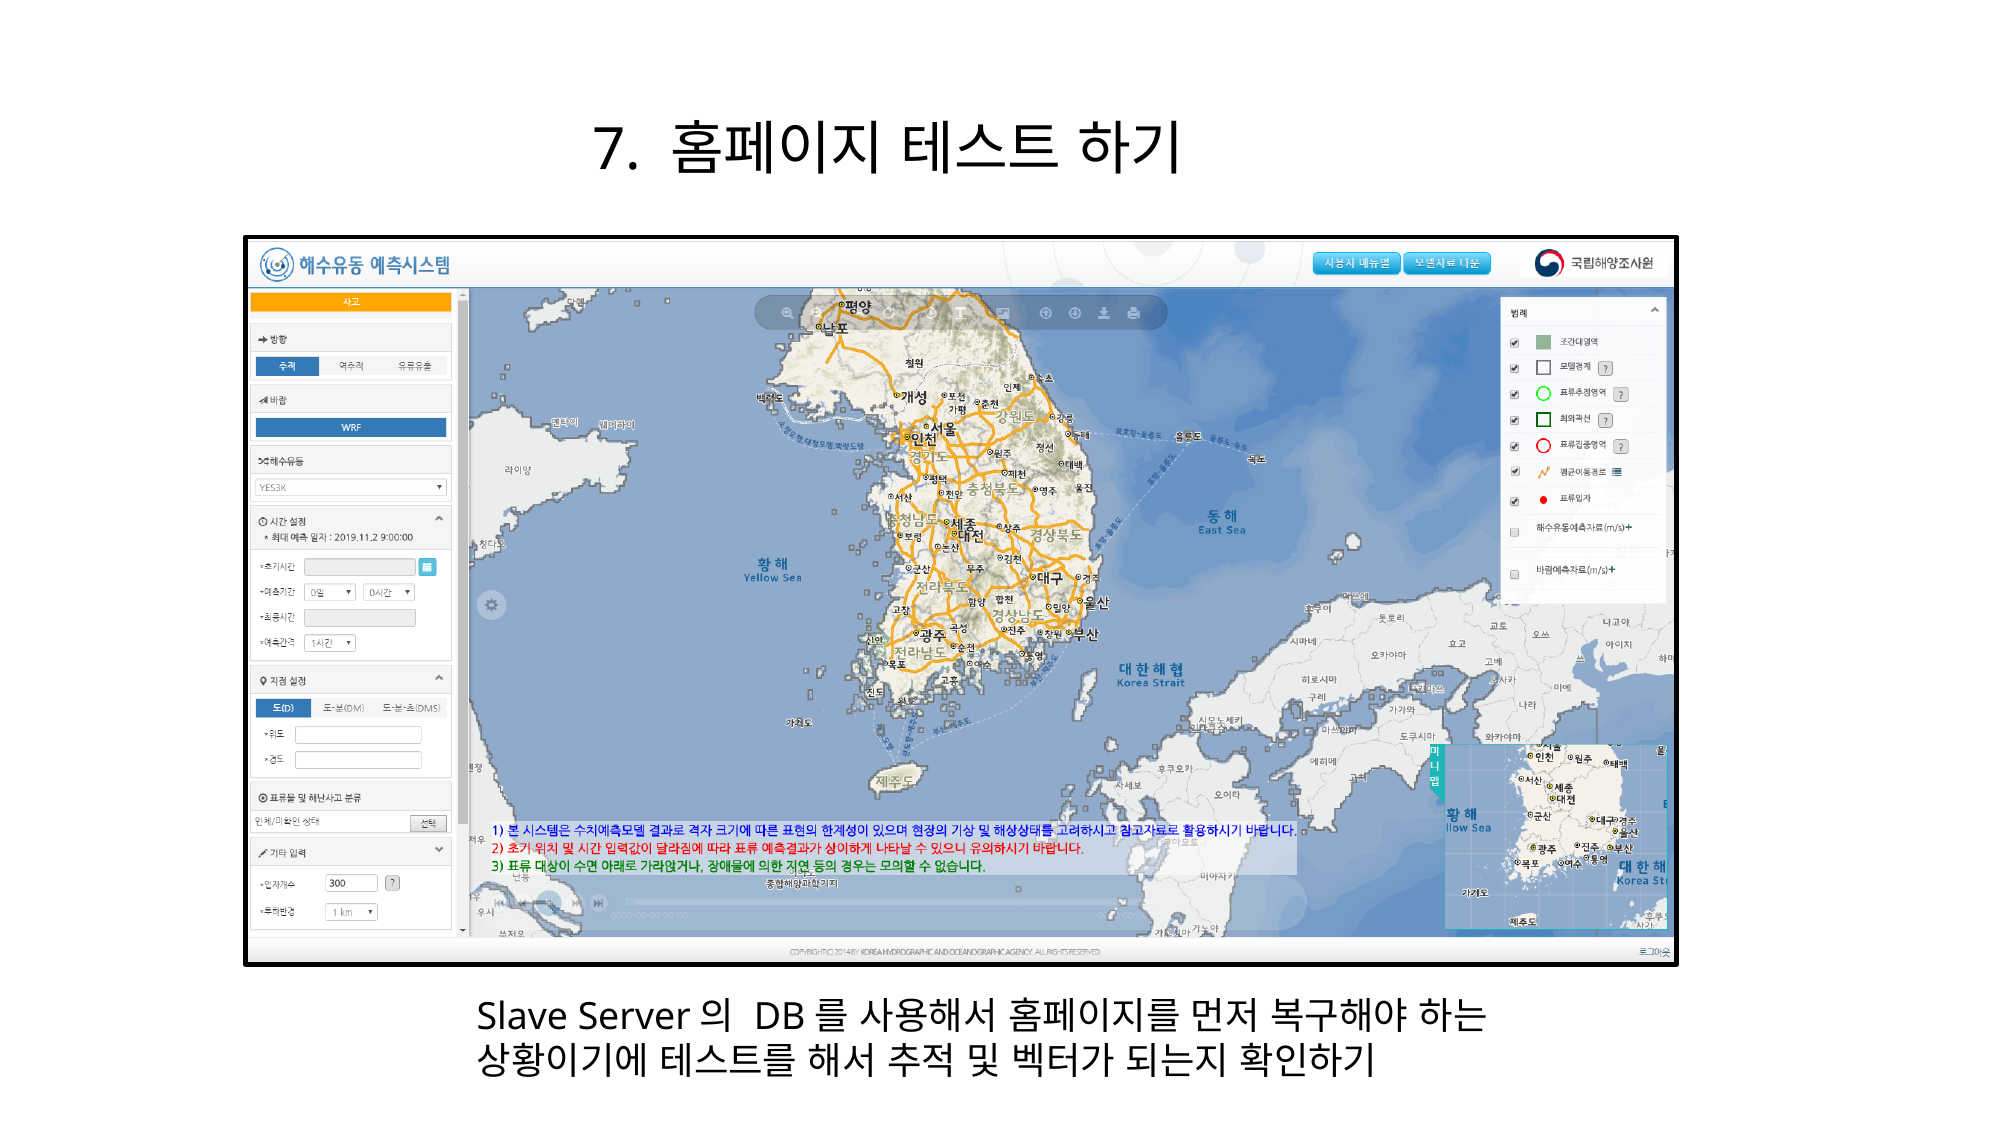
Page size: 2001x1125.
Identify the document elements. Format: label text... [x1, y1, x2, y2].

picture [247, 239, 1675, 963]
text_box 7. 홈페이지 테스트 하기 [577, 103, 1288, 189]
text_box Slave Server의 DB를 사용해서 홈페이지를 먼저 복구해야 하는 상황이기에 테스트를 해서 추적 및 벡터가 되는지 확인하기 [461, 984, 1623, 1090]
